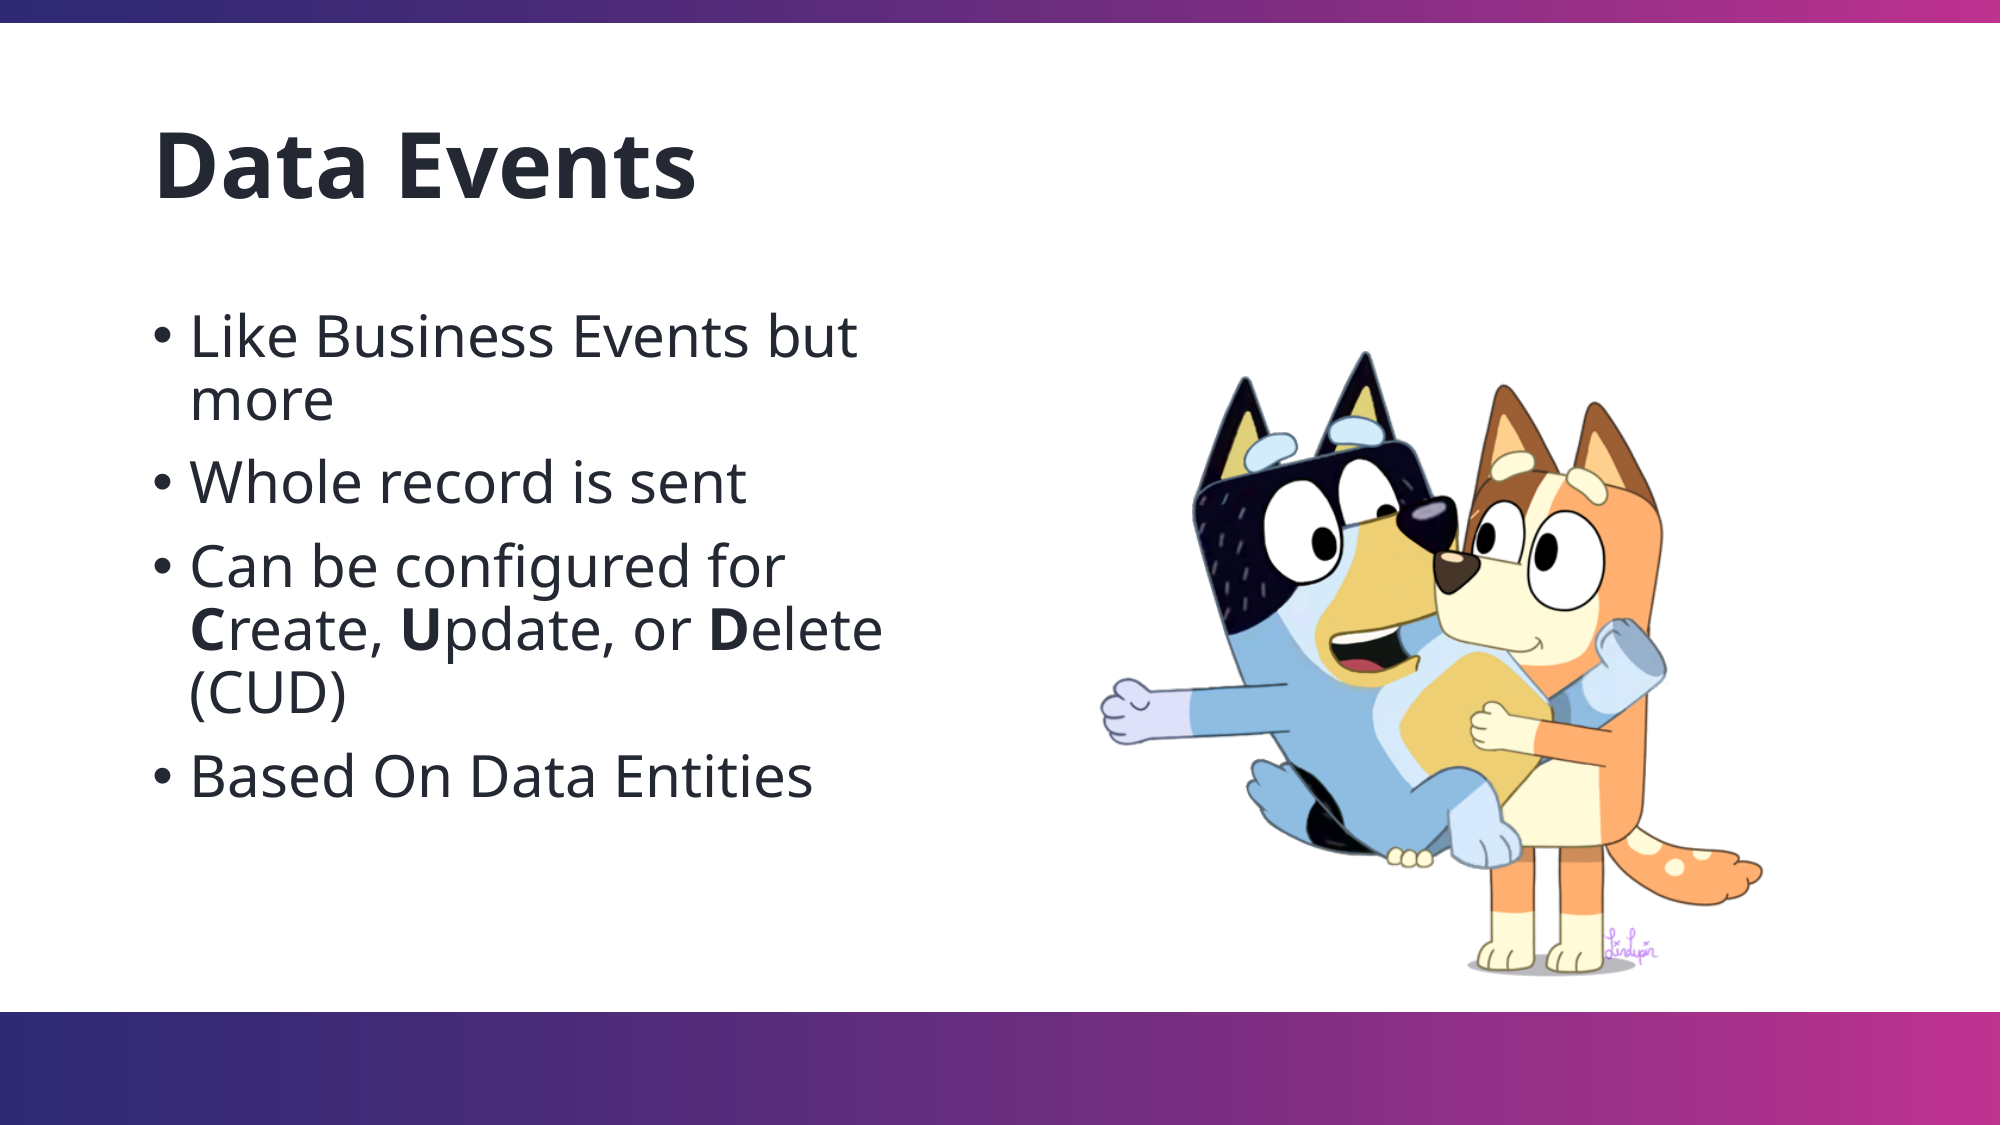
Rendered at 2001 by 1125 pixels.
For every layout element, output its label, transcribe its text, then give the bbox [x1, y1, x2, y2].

title Data Events [137, 59, 1863, 278]
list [1041, 299, 1834, 1014]
list Like Business Events but more Whole record is sent Can be configured for Create, Update, or Delete (CUD) Based On Data Entities [137, 299, 988, 1014]
picture [0, 1012, 2000, 1125]
picture [0, 0, 2000, 23]
